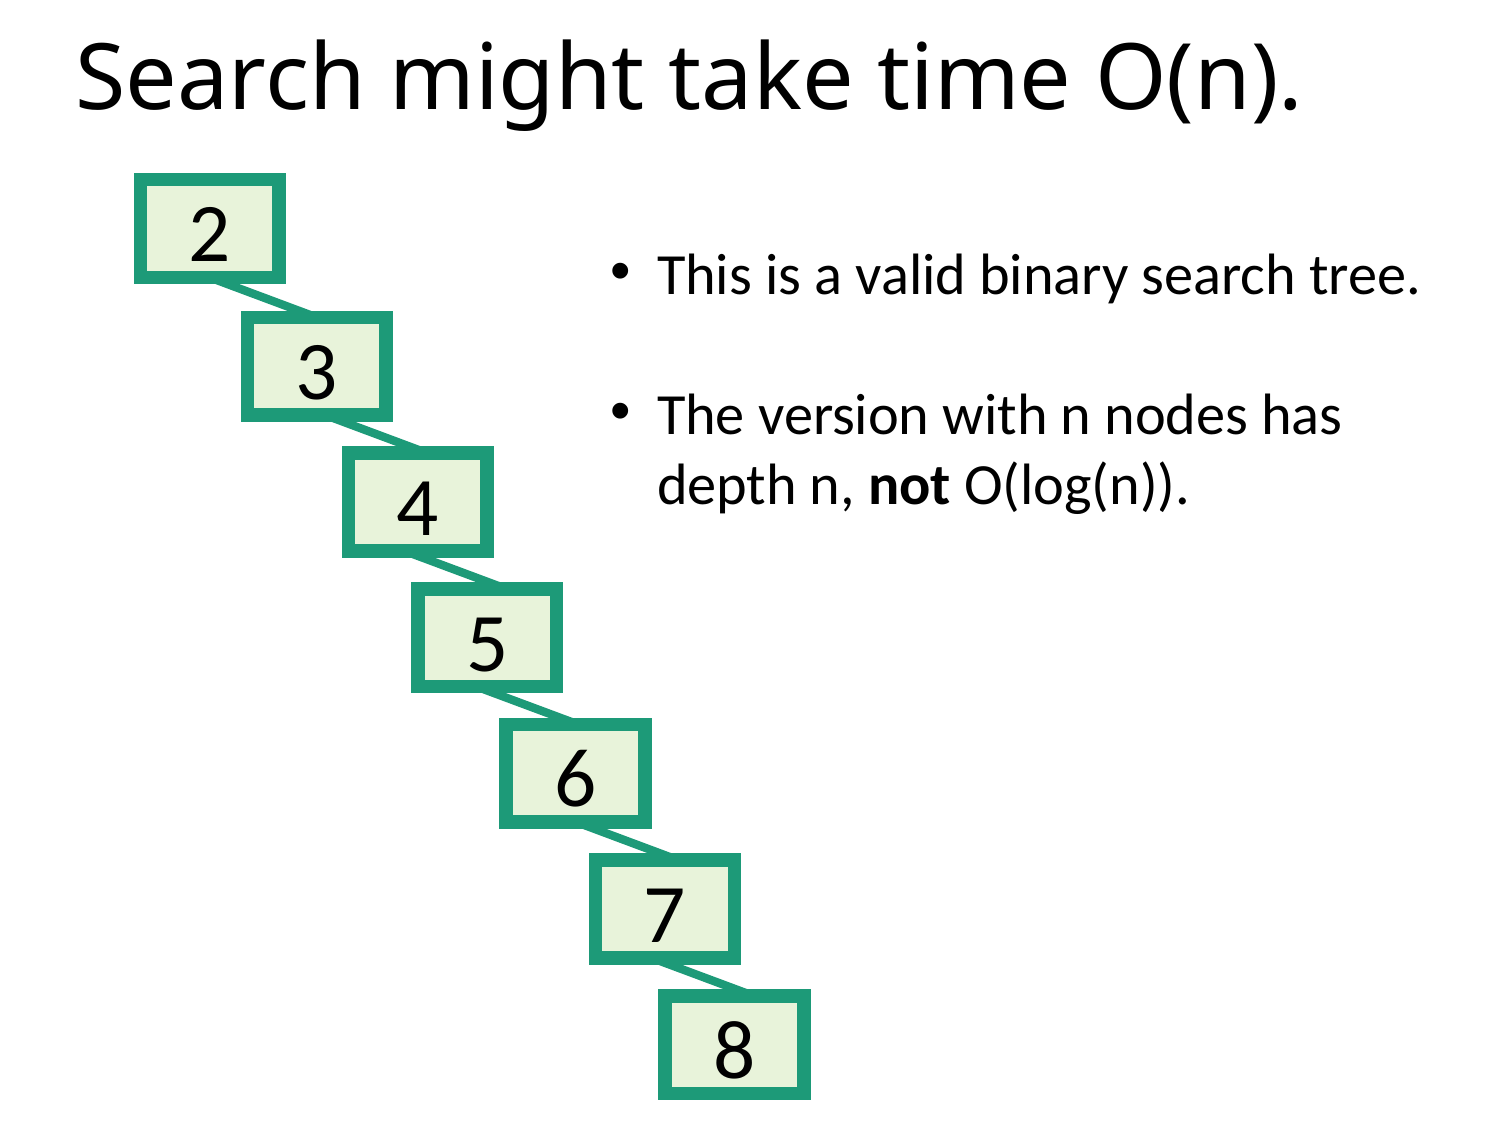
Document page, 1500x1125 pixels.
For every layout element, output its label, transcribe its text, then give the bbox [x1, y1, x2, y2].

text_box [140, 179, 804, 1094]
text_box This is a valid binary search tree. The version with n nodes has depth n, not O(log(n)). [804, 228, 1458, 524]
title Search might take time O(n). [60, 19, 1355, 140]
